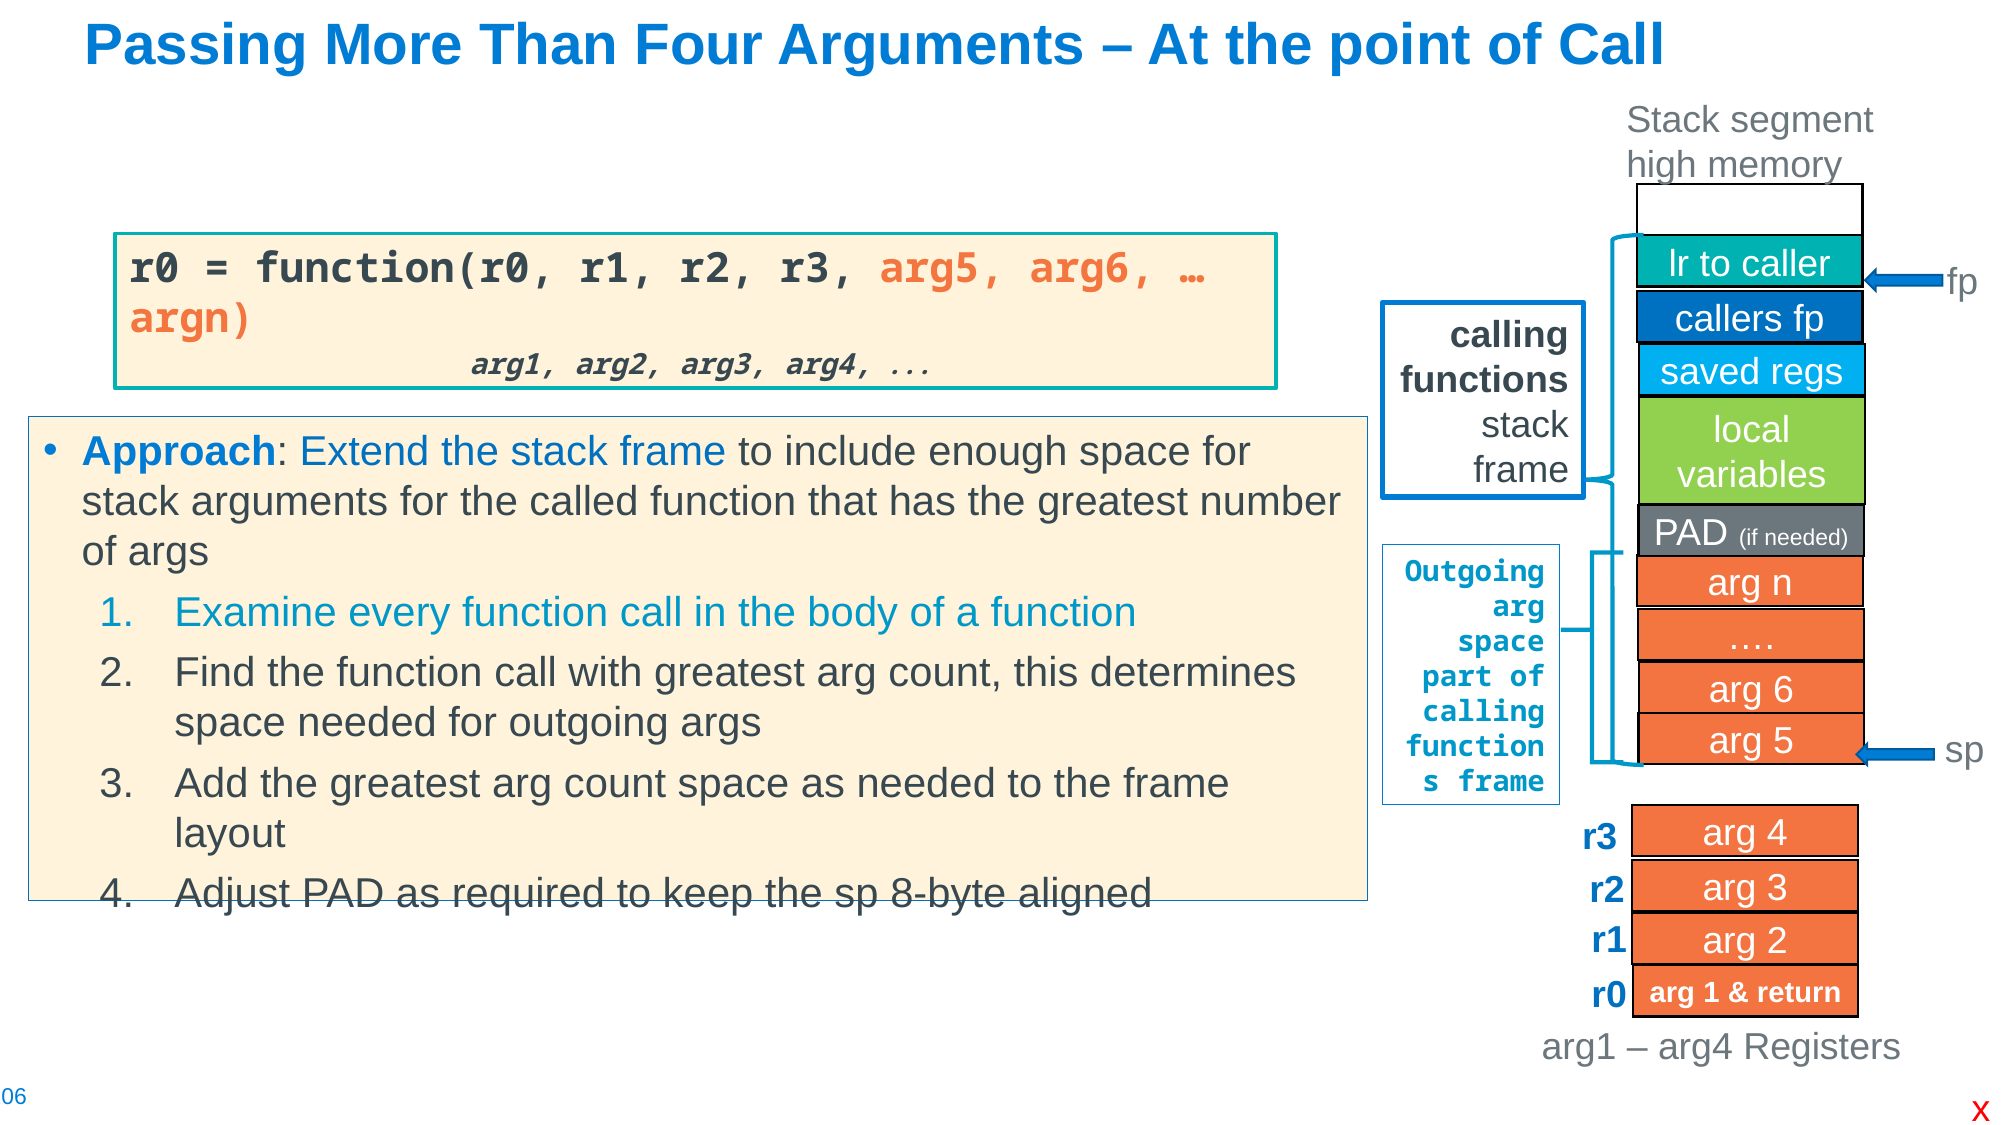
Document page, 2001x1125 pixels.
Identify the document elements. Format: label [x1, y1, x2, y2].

list [103, 884, 113, 898]
text_box [1526, 804, 1917, 1075]
list [28, 416, 1368, 901]
text_box [1382, 87, 2000, 778]
text_box [1956, 1076, 2000, 1125]
text_box [114, 233, 1276, 389]
title [69, 2, 1795, 85]
